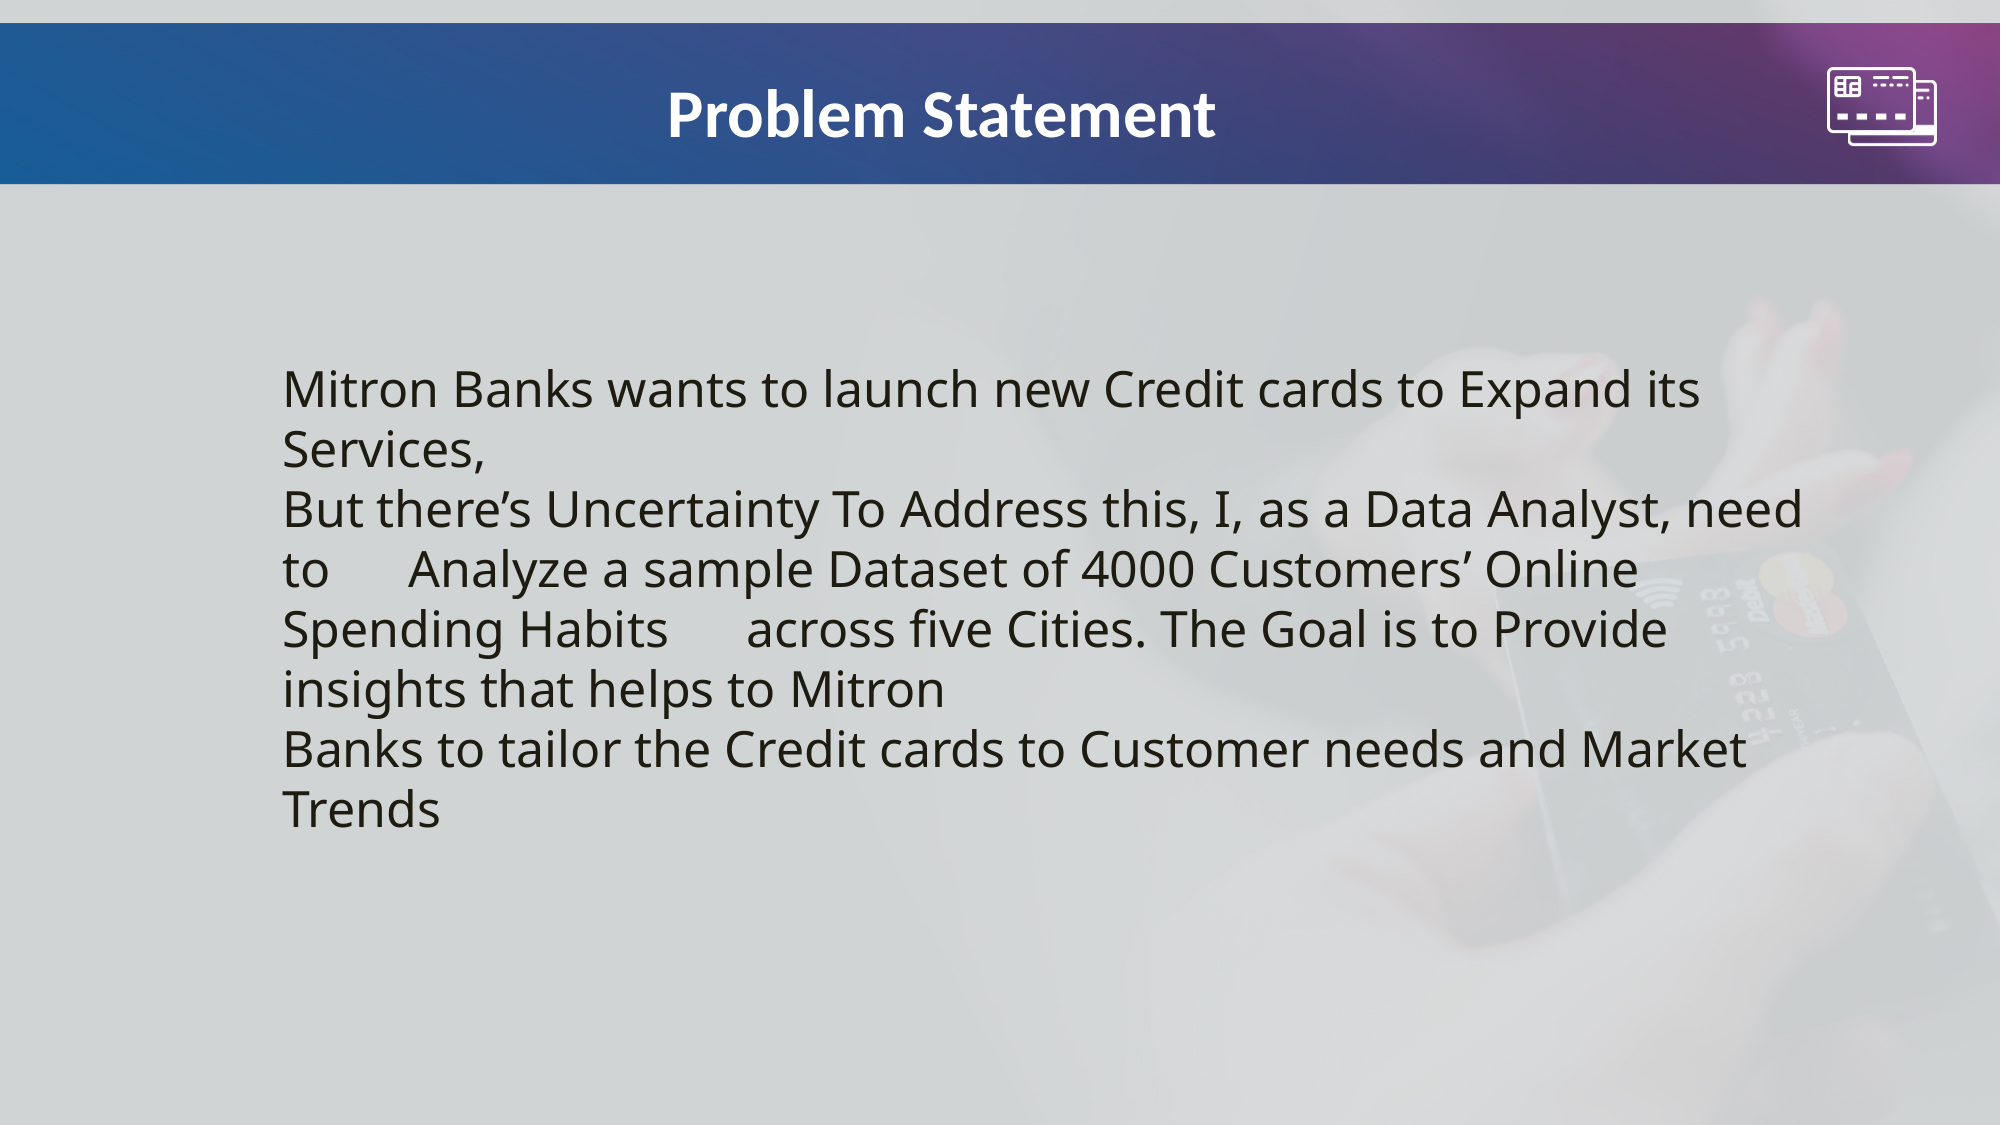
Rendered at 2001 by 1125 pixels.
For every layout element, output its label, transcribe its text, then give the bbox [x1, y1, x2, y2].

title Problem Statement [651, 54, 1349, 186]
text_box Mitron Banks wants to launch new Credit cards to Expand its Services, But there’s Uncertainty To Address this, I, as a Data Analyst, need to Analyze a sample Dataset of 4000 Customers’ Online Spending Habits across five Cities. The Goal is to Provide insights that helps to Mitron Banks to tailor the Credit cards to Customer needs and Market Trends [267, 349, 1863, 845]
picture [0, 0, 2000, 1125]
